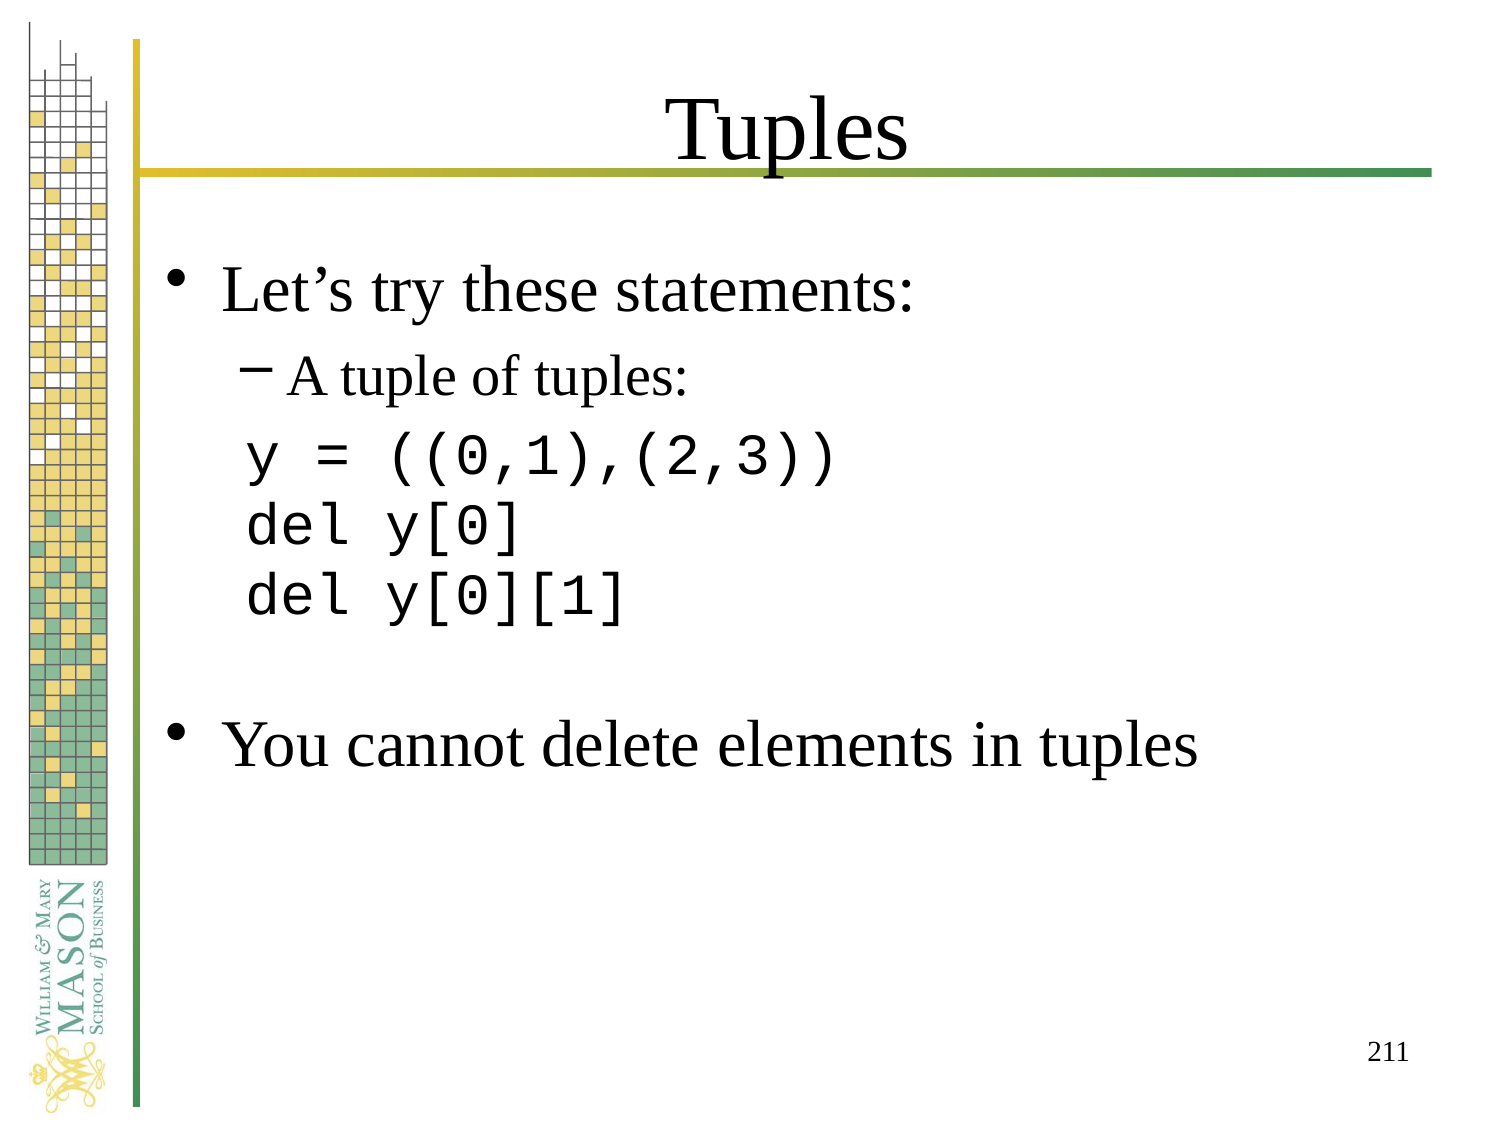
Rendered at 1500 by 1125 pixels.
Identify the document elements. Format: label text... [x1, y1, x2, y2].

text_box y = ((0,1),(2,3)) del y[0] del y[0][1] [231, 409, 856, 634]
table_header Description [29, 879, 107, 1113]
title Tuples [150, 45, 1425, 200]
list Let’s try these statements: A tuple of tuples: You cannot delete elements in tuples [150, 237, 1425, 1005]
slide_number 211 [1048, 1024, 1426, 1103]
